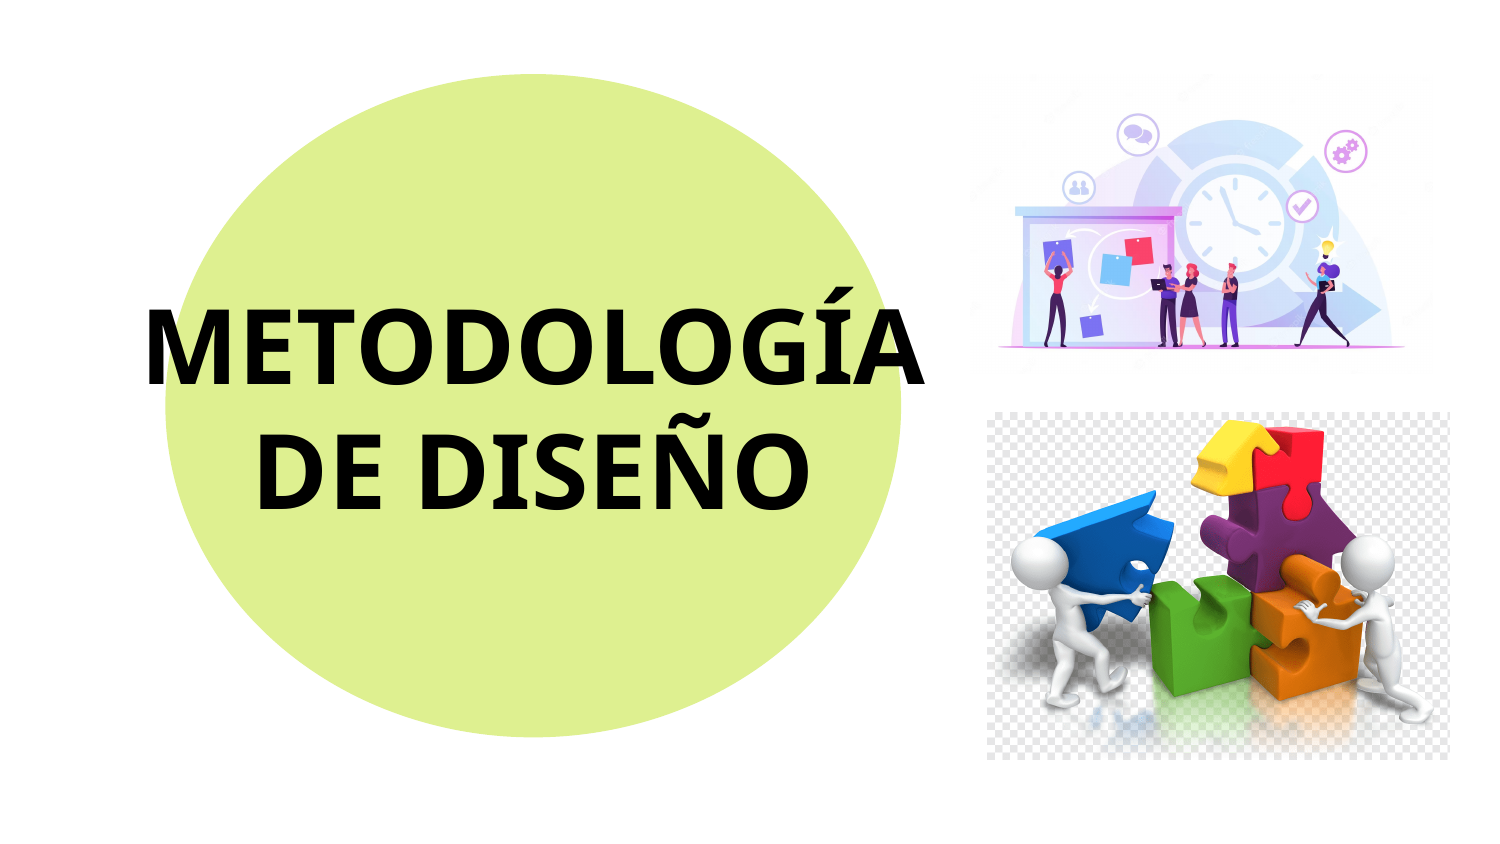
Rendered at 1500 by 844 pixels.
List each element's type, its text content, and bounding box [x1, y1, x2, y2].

picture [987, 412, 1451, 760]
text_box [200, 74, 866, 264]
text_box METODOLOGÍA DE DISEÑO [78, 264, 988, 547]
text_box [200, 547, 867, 738]
picture [970, 73, 1434, 375]
